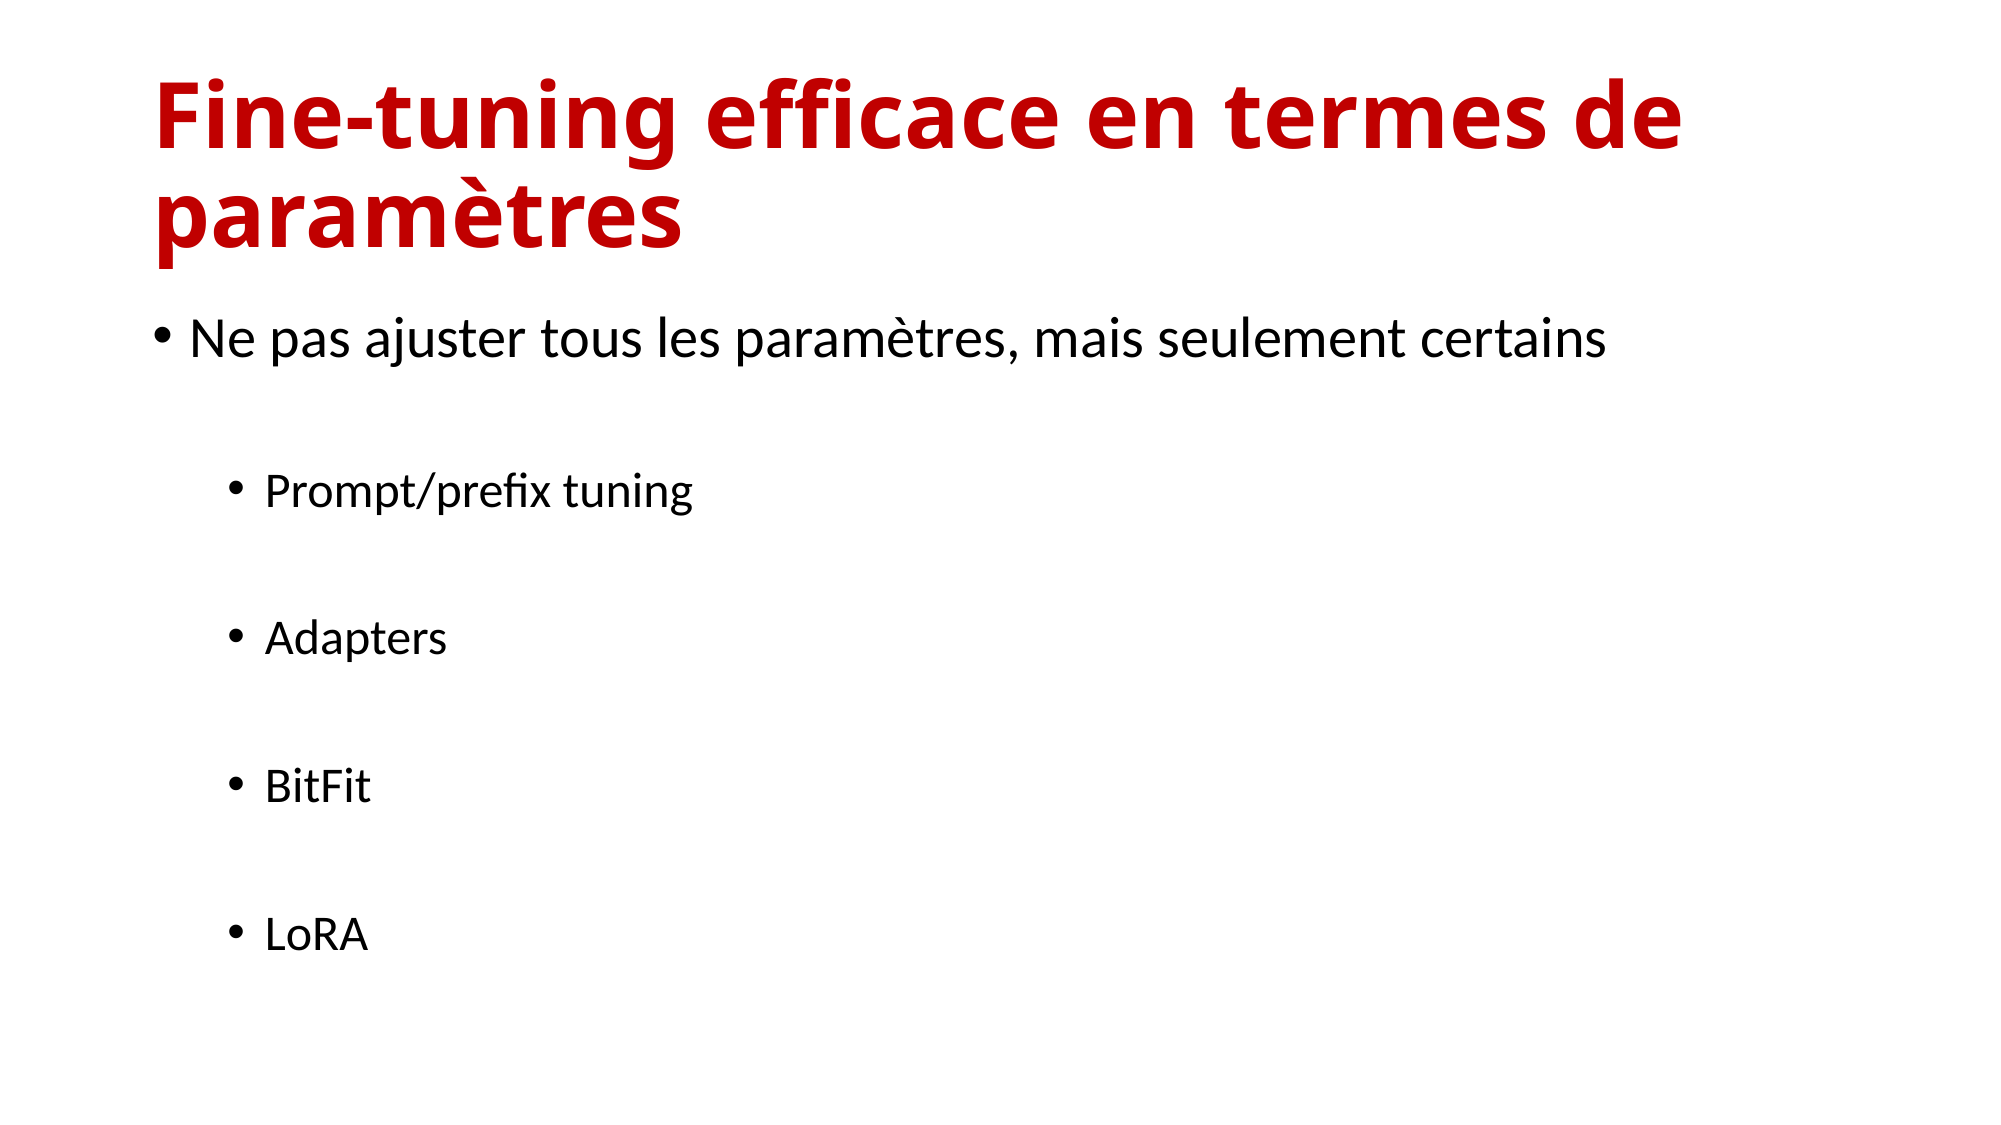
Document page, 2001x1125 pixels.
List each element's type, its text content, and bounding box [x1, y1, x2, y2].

list Ne pas ajuster tous les paramètres, mais seulement certains Prompt/prefix tuning Adapters BitFit LoRA [137, 299, 1863, 1014]
title Fine-tuning efficace en termes de paramètres [137, 59, 1863, 278]
